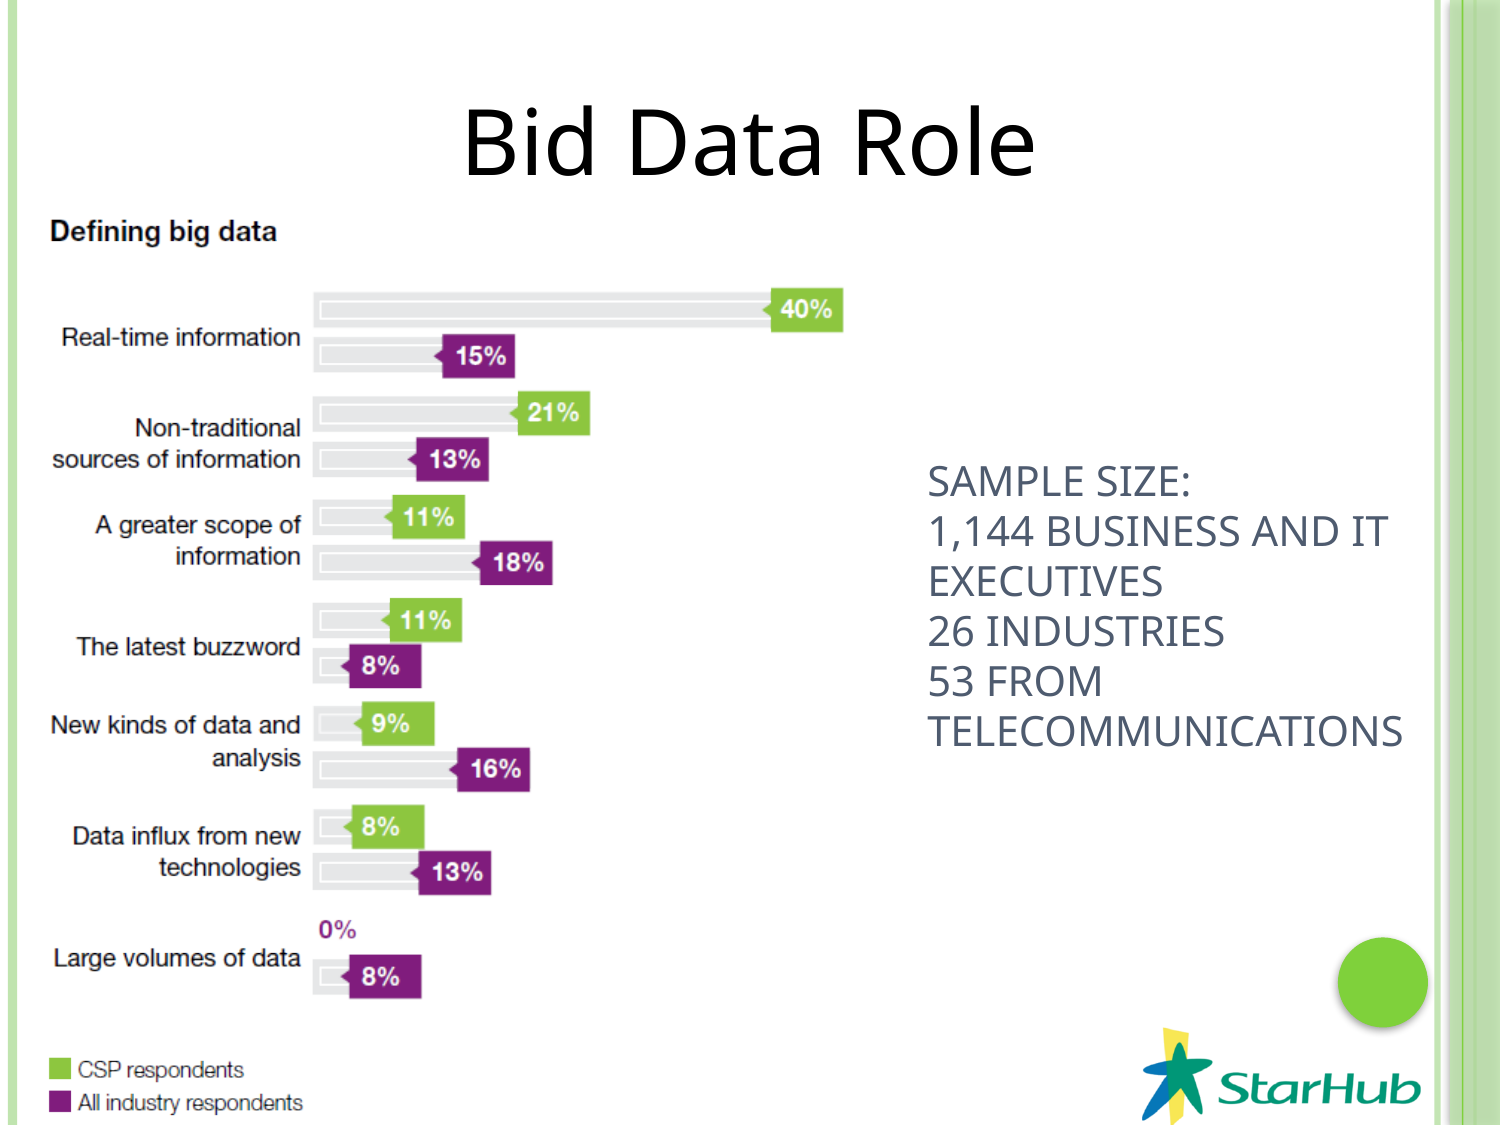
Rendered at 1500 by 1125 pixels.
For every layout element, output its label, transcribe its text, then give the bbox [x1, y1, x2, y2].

text_box Bid Data Role [74, 45, 1425, 233]
title Sample size: 1,144 Business and IT Executives 26 Industries 53 from Telecommunications [912, 262, 1500, 813]
picture [1124, 1024, 1438, 1125]
picture [0, 215, 851, 1125]
